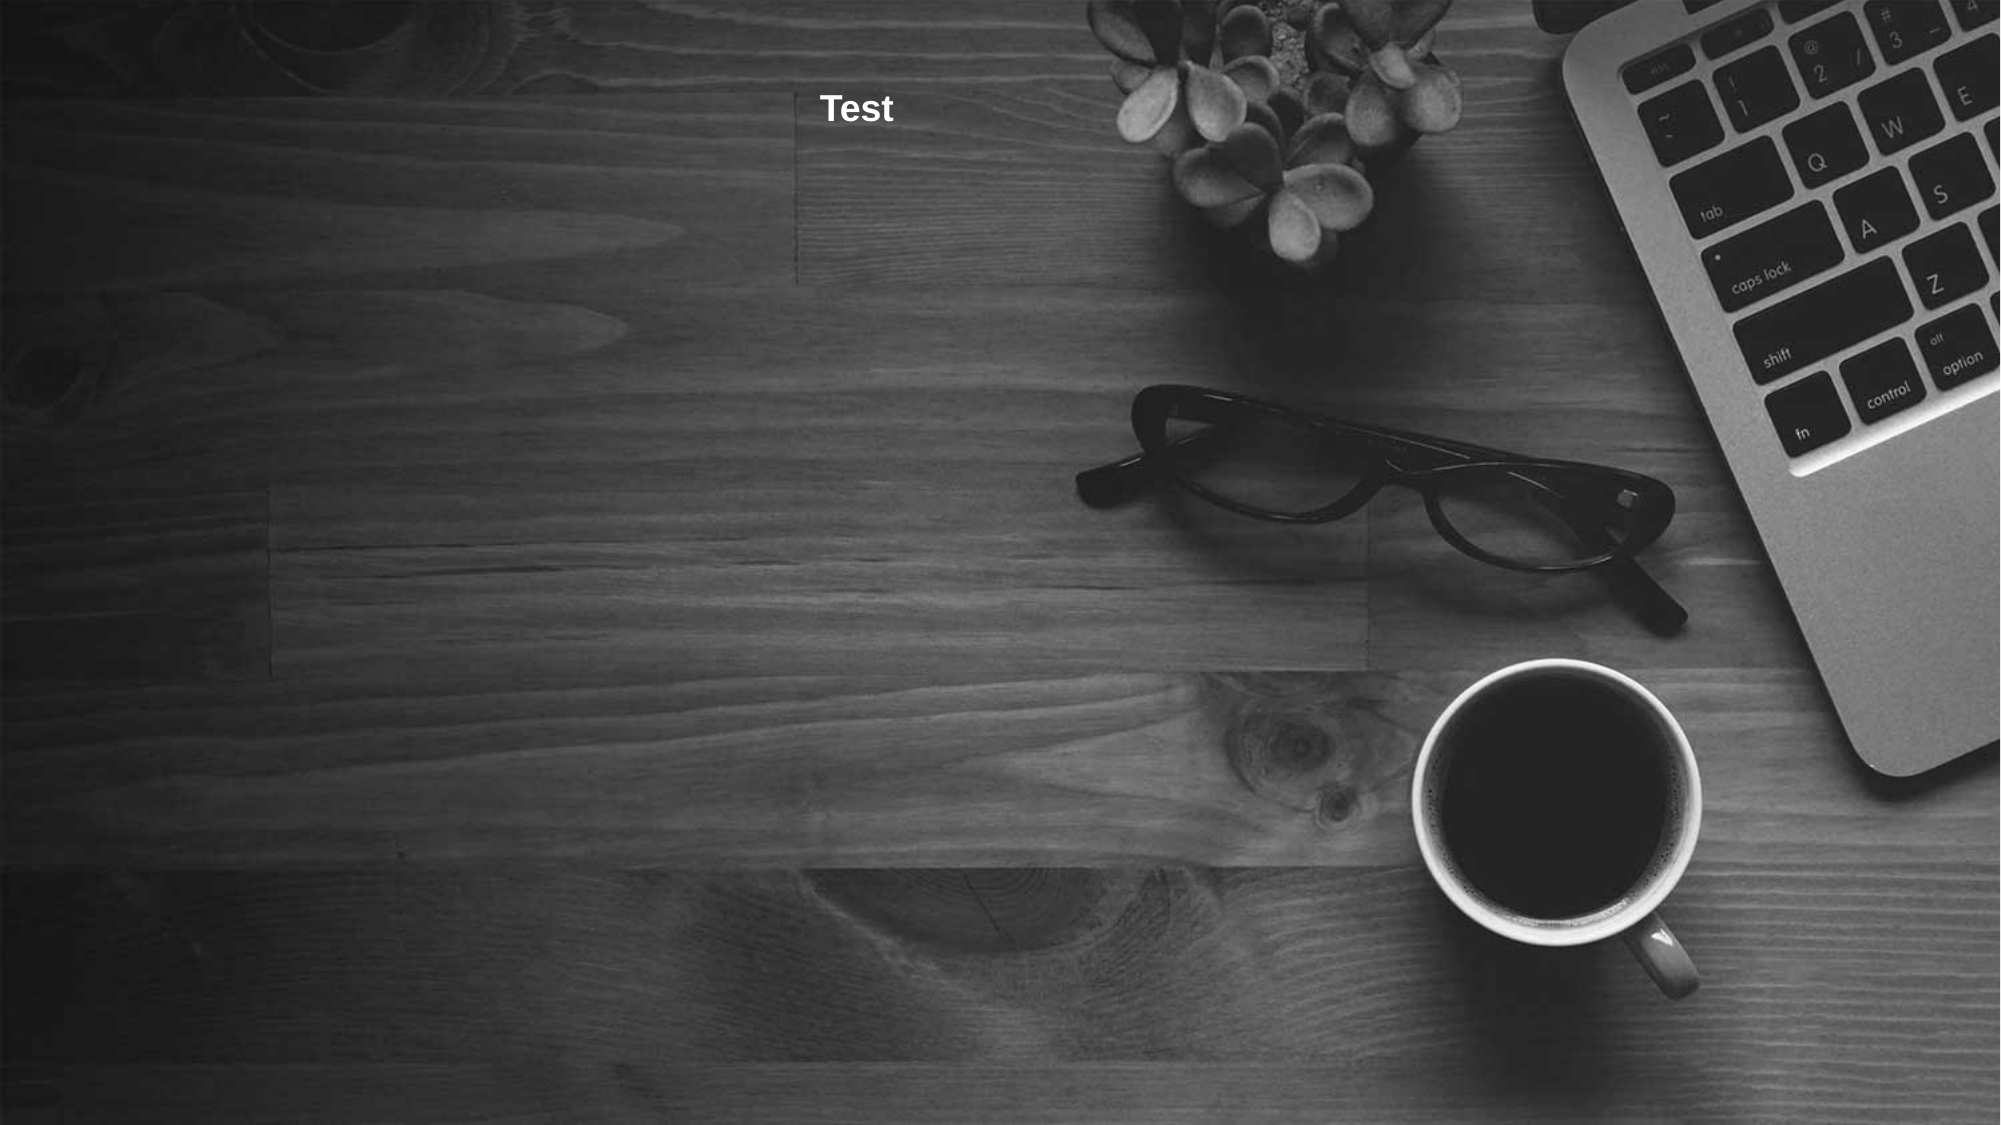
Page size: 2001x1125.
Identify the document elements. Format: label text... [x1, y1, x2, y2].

picture [0, 0, 2001, 1125]
text_box Test [805, 77, 909, 137]
